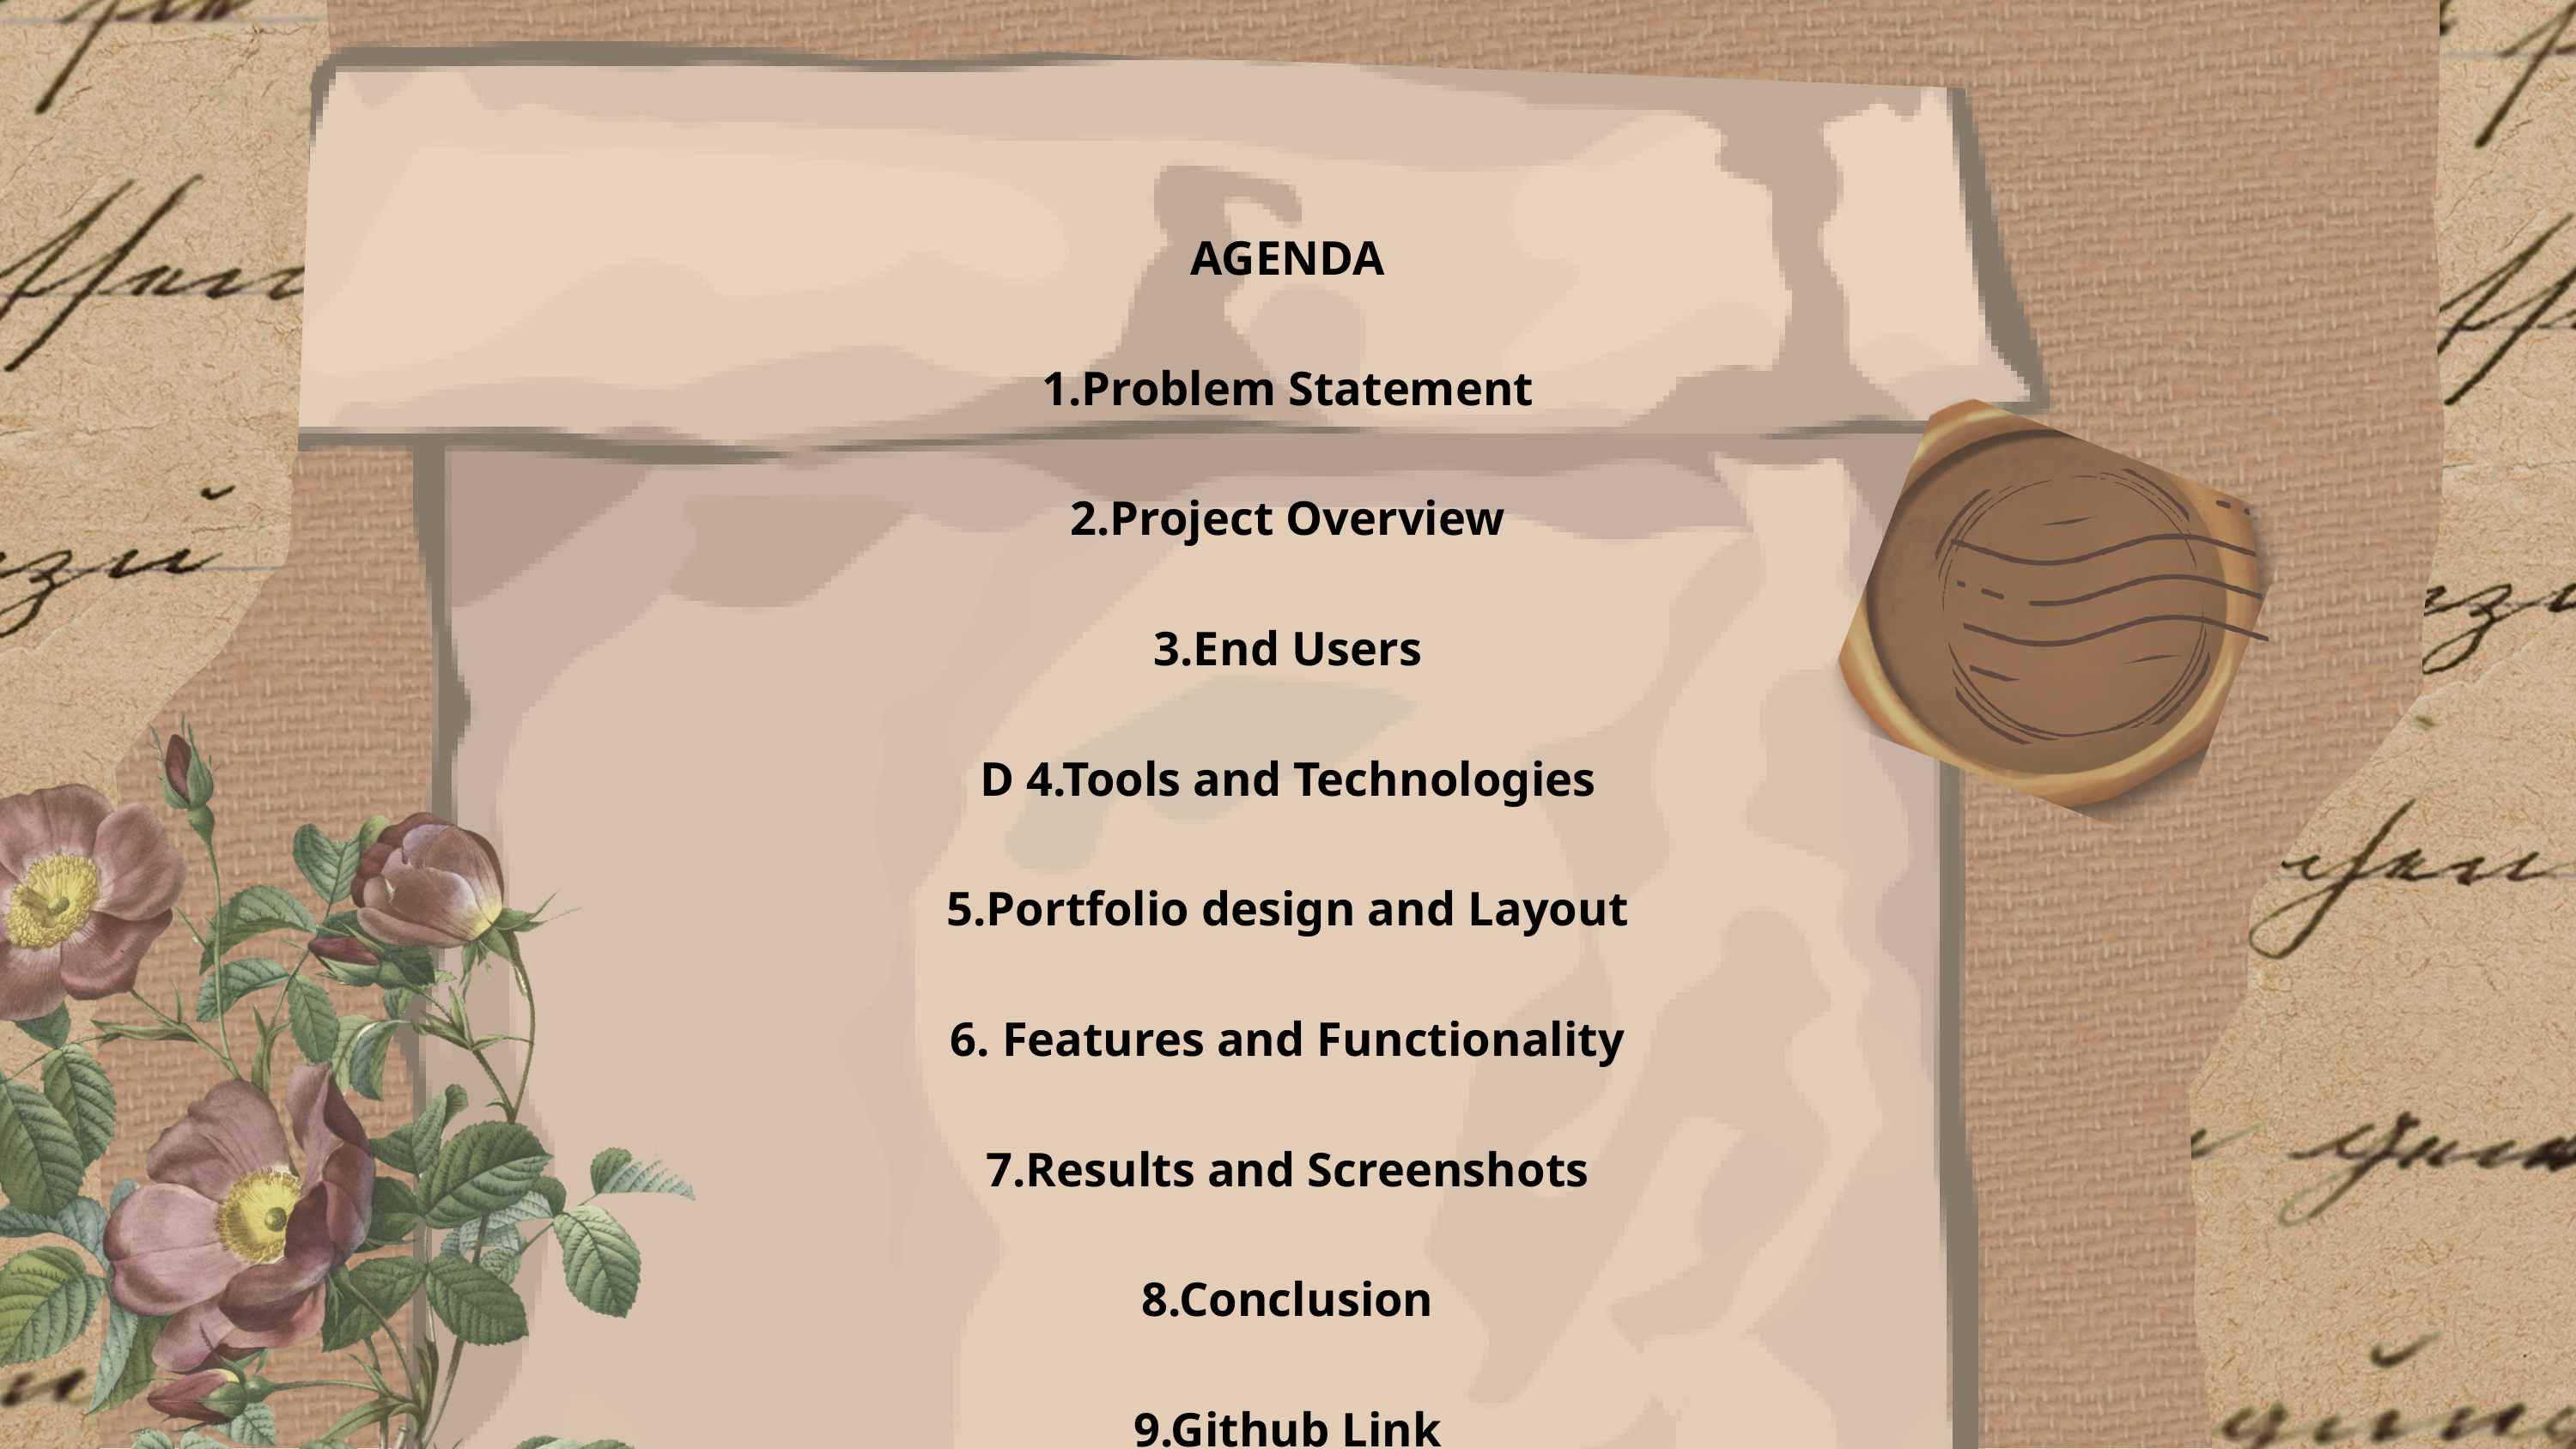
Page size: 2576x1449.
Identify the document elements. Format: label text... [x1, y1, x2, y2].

text_box AGENDA 1.Problem Statement 2.Project Overview 3.End Users D 4.Tools and Technologies 5.Portfolio design and Layout 6. Features and Functionality 7.Results and Screenshots 8.Conclusion 9.Github Link [804, 219, 1771, 1449]
text_box [360, 25, 2182, 1449]
text_box [360, 712, 696, 1449]
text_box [2185, 0, 2576, 1449]
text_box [1805, 371, 2307, 863]
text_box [0, 0, 354, 1449]
text_box [360, 0, 2182, 96]
